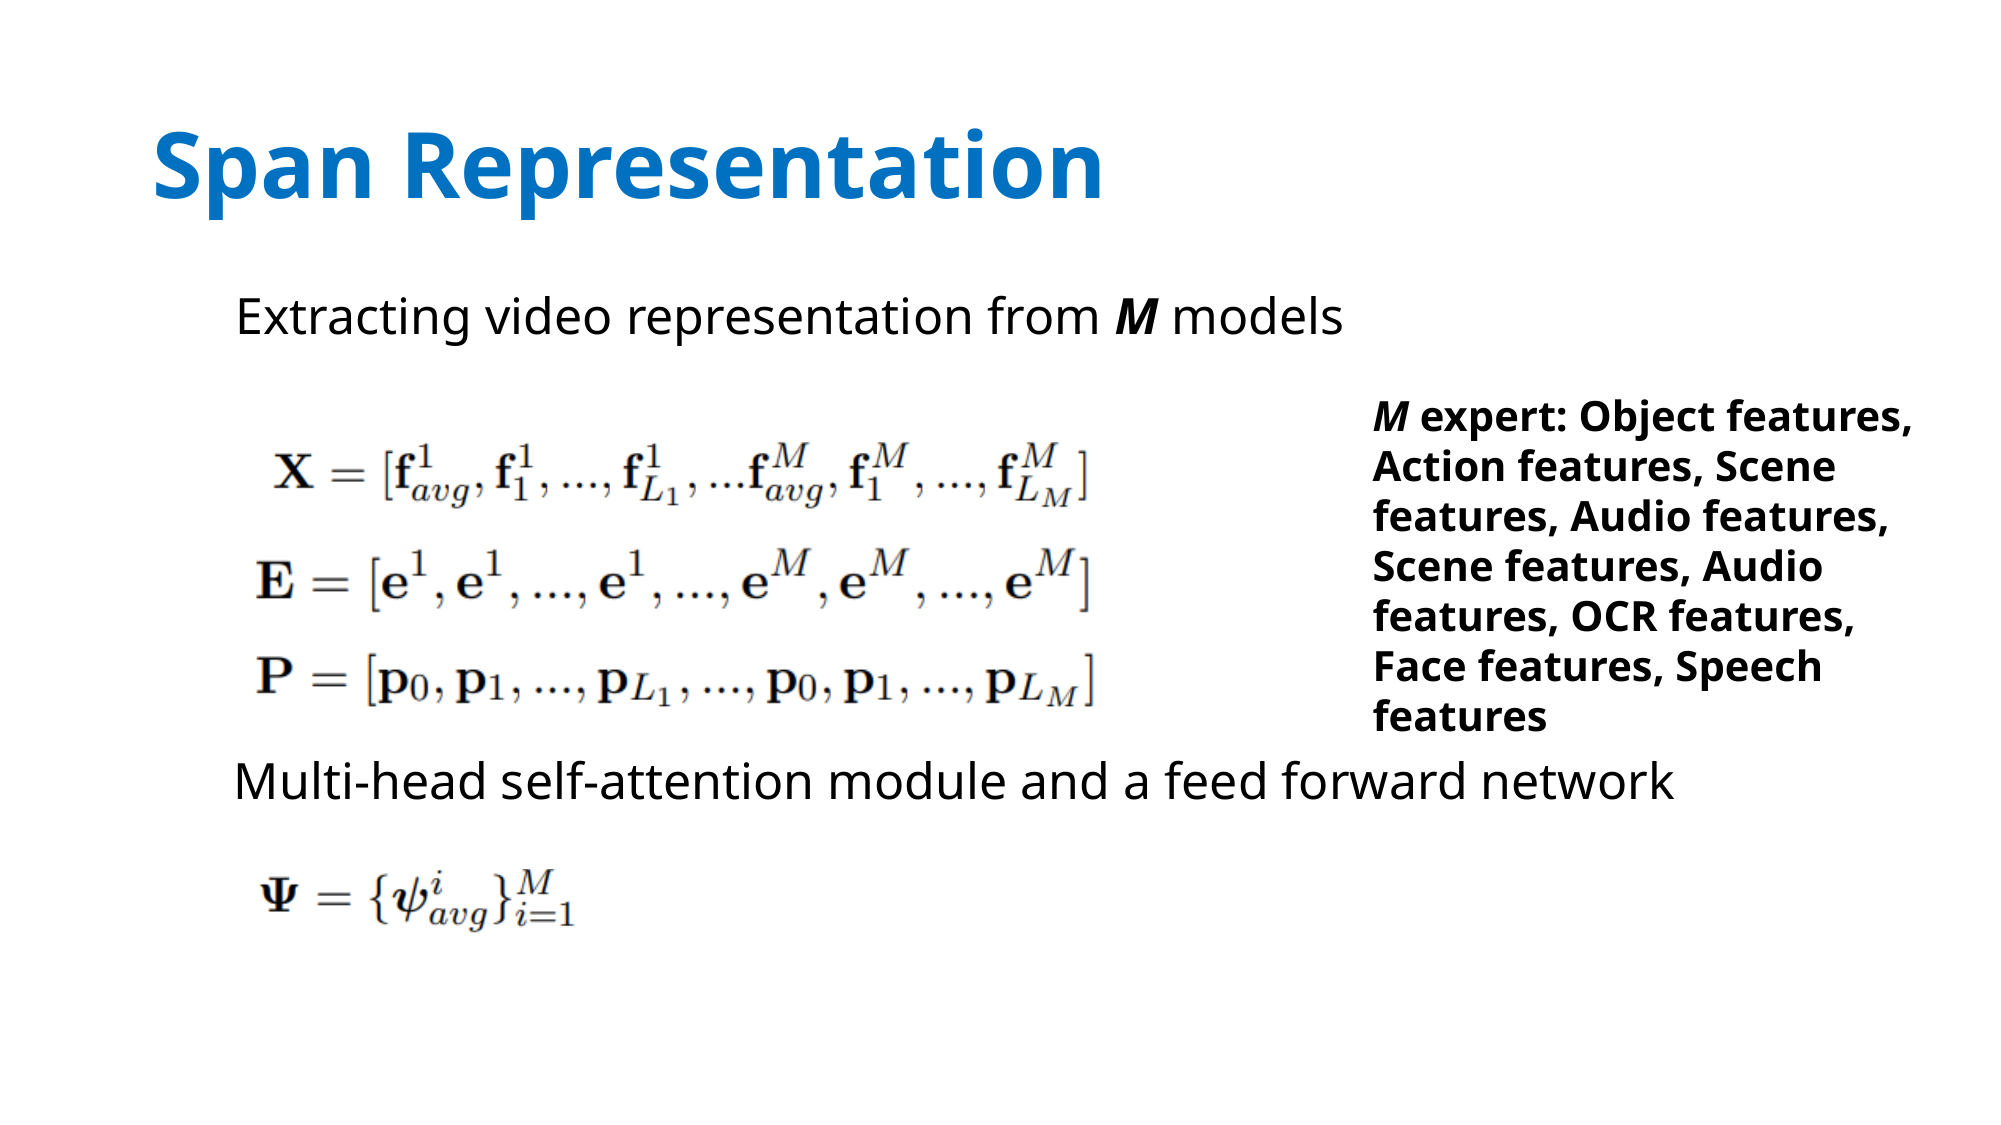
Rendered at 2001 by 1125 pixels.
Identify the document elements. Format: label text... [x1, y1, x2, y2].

picture [249, 422, 1093, 515]
text_box M expert: Object features, Action features, Scene features, Audio features, Scene features, Audio features, OCR features, Face features, Speech features [1357, 382, 1950, 748]
text_box Multi-head self-attention module and a feed forward network [219, 742, 1781, 818]
title Span Representation [137, 59, 1863, 278]
picture [249, 650, 1100, 715]
text_box Extracting video representation from M models [221, 277, 1783, 352]
picture [254, 545, 1097, 621]
picture [254, 869, 576, 935]
